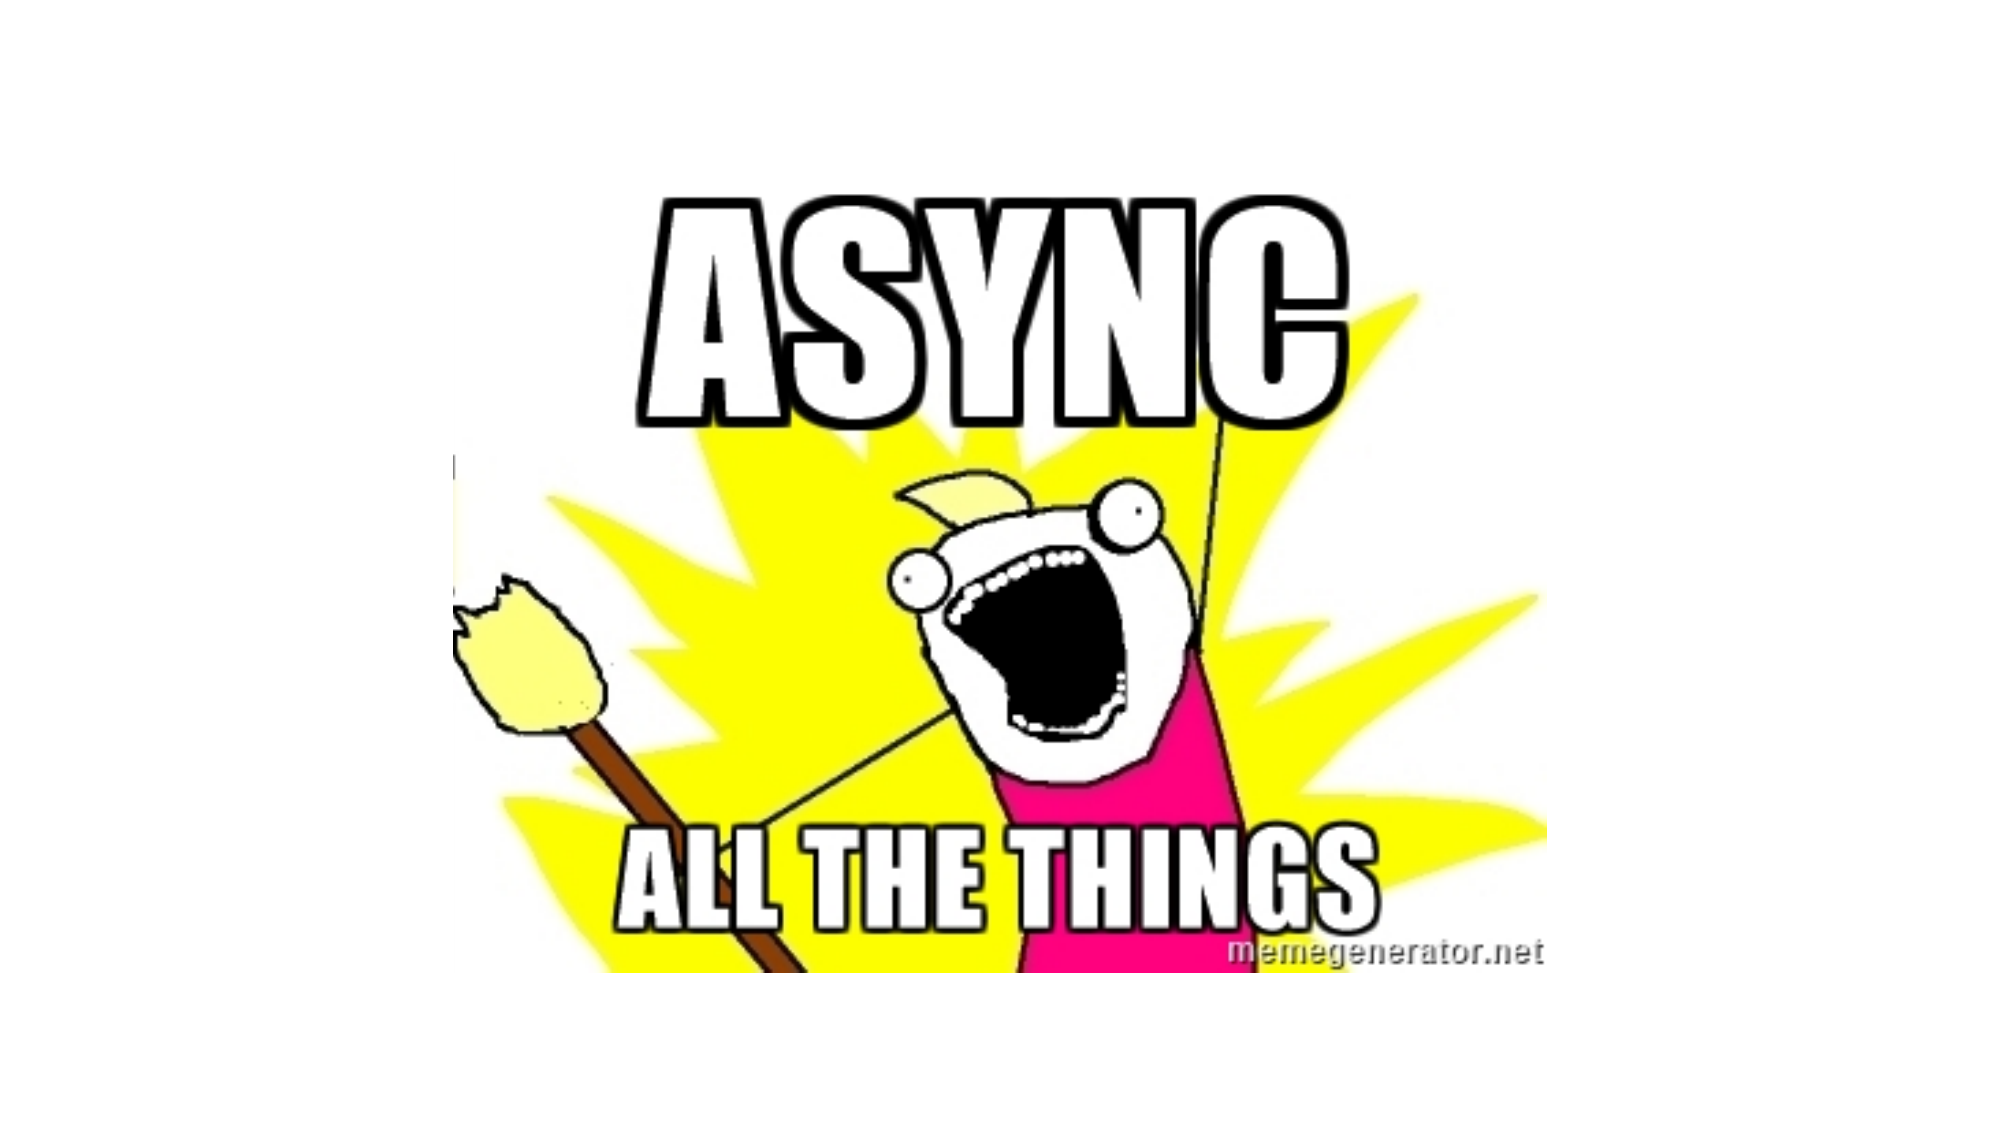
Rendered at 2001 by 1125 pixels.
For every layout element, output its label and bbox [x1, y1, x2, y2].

picture [453, 152, 1547, 973]
